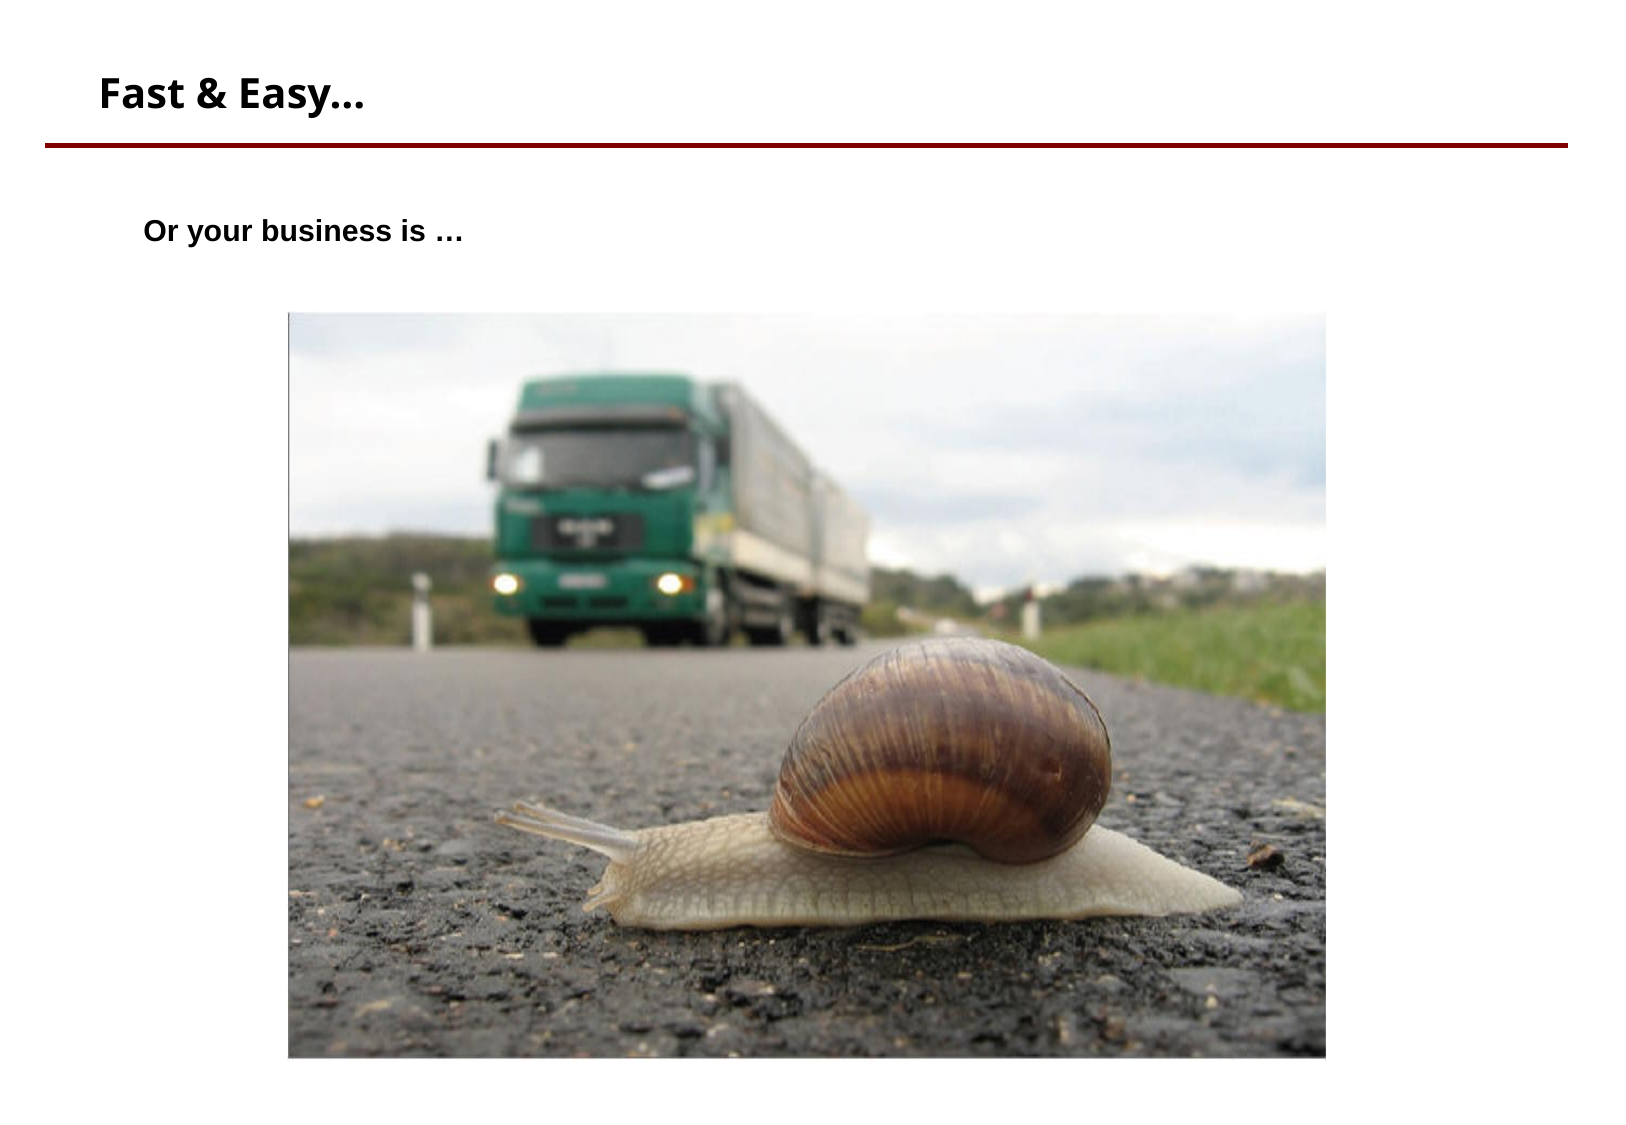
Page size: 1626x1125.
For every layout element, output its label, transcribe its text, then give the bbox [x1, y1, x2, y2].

text_box Or your business is … [128, 203, 480, 255]
title Fast & Easy… [83, 45, 1517, 138]
picture [287, 310, 1327, 1062]
